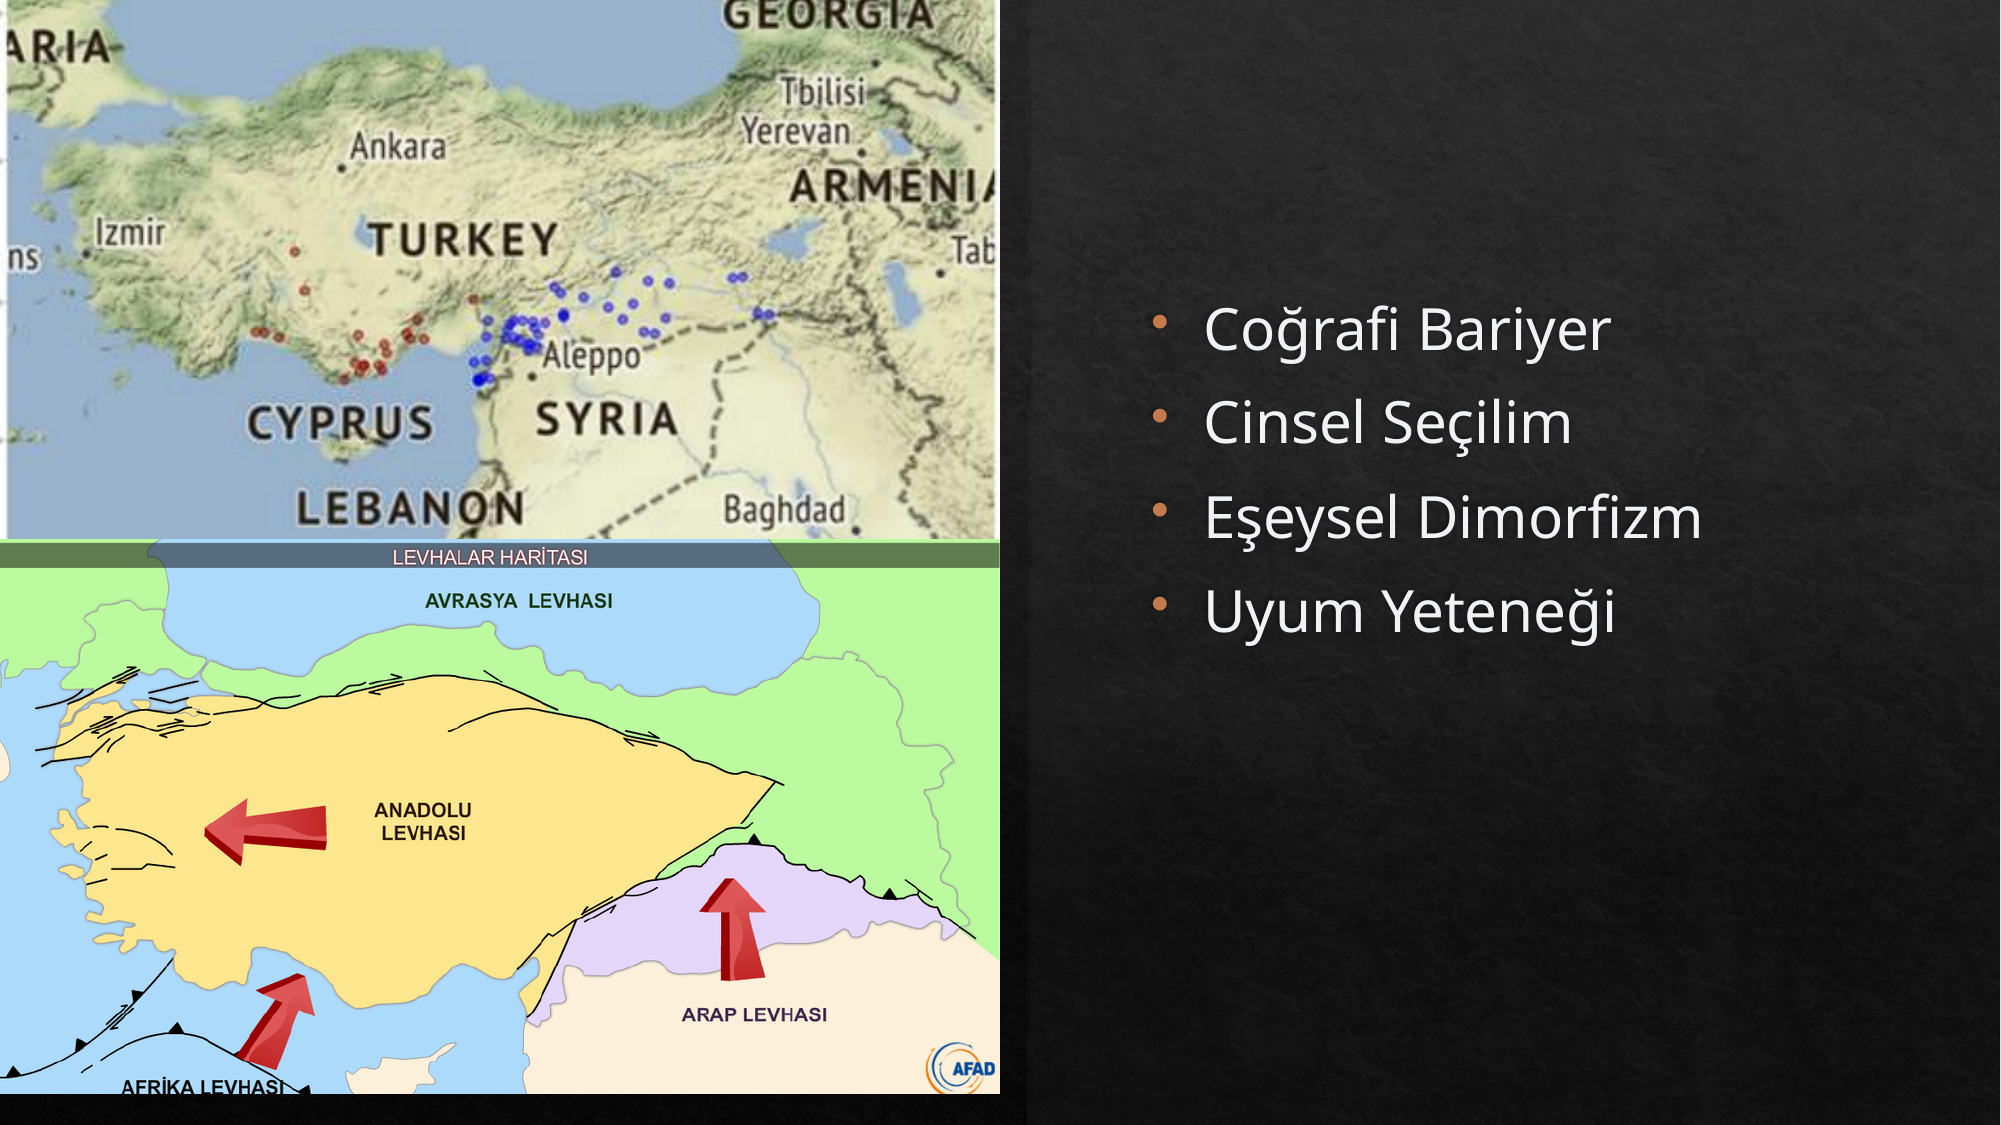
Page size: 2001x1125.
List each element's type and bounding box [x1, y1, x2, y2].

picture [1026, 0, 2000, 1125]
text_box [0, 0, 1021, 1125]
picture [0, 0, 1001, 1094]
